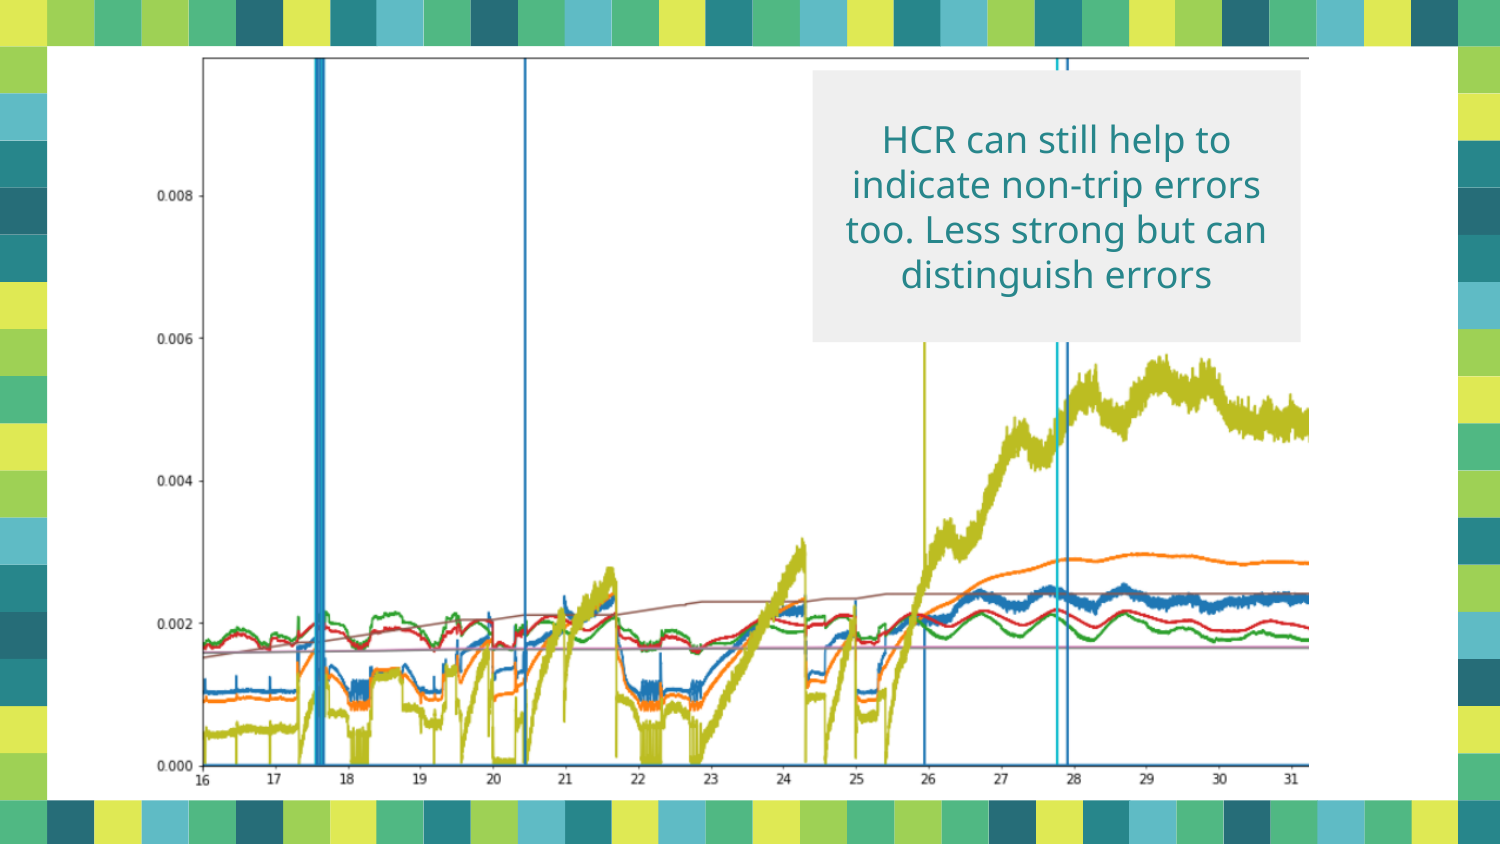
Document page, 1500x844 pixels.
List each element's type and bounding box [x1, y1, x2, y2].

picture [148, 47, 1309, 794]
